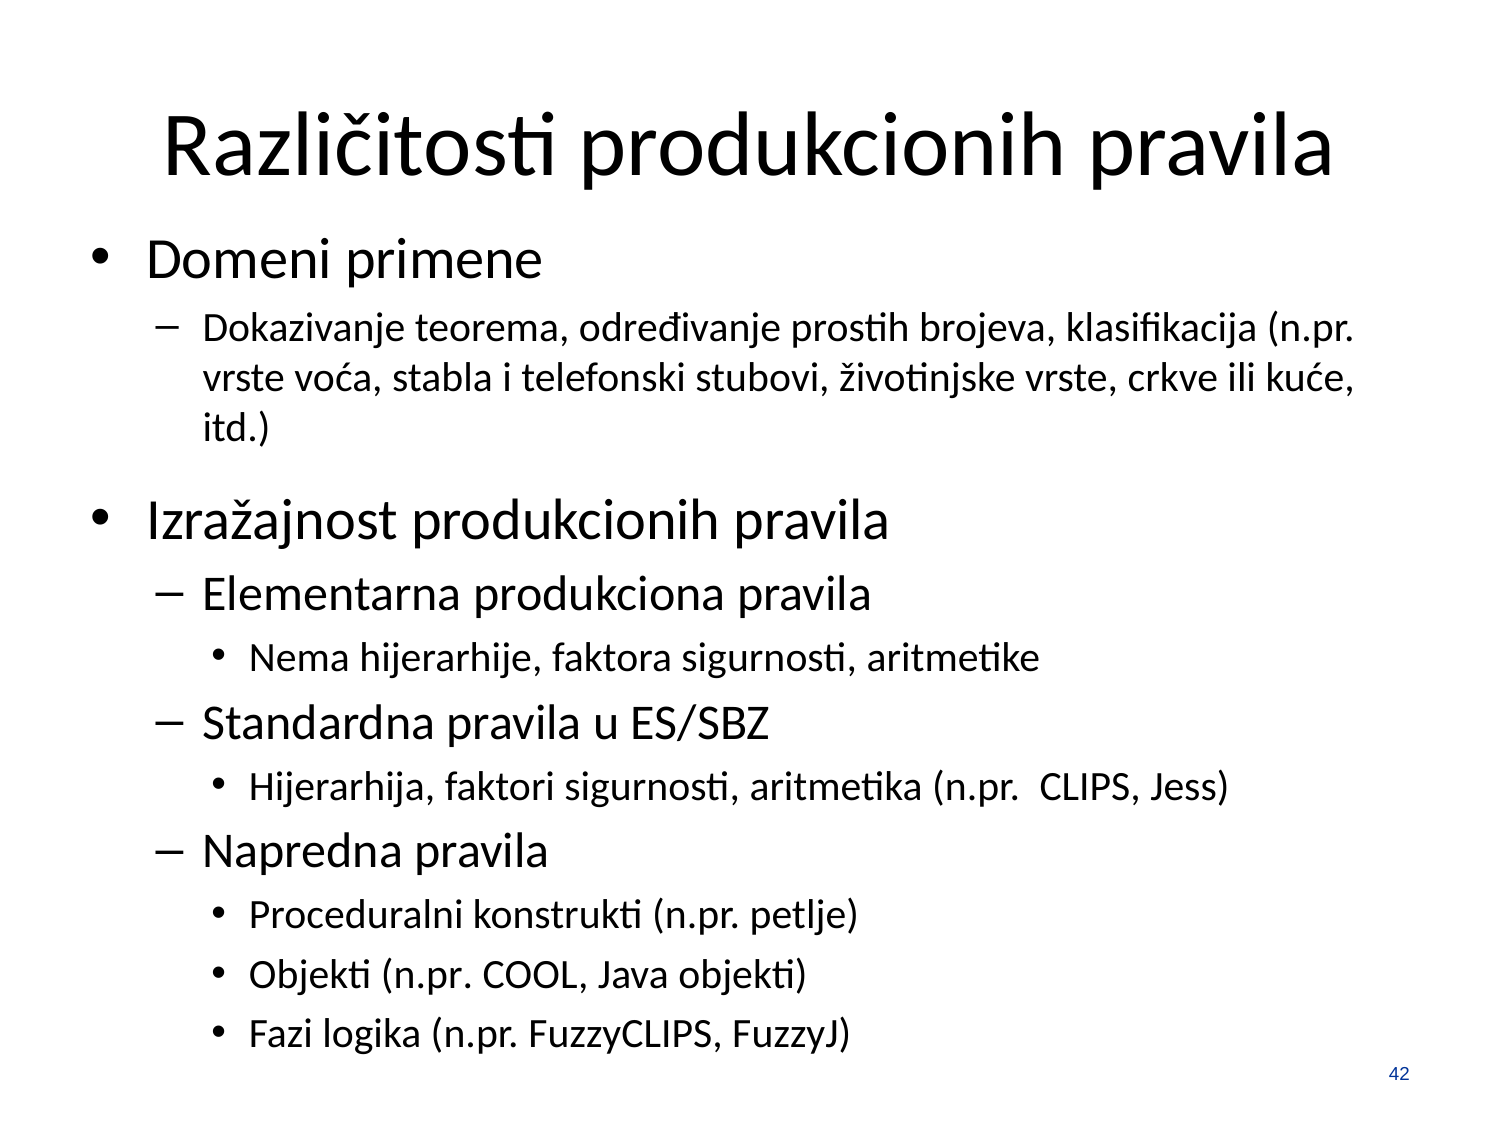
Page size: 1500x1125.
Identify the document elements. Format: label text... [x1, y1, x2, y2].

slide_number 42 [1074, 1050, 1425, 1103]
title Različitosti produkcionih pravila [75, 45, 1425, 212]
list Domeni primene Dokazivanje teorema, određivanje prostih brojeva, klasifikacija (n.pr. vrste voća, stabla i telefonski stubovi, životinjske vrste, crkve ili kuće, itd.) Izražajnost produkcionih pravila Elementarna produkciona pravila Nema hijerarhije, faktora sigurnosti, aritmetike Standardna pravila u ES/SBZ Hijerarhija, faktori sigurnosti, aritmetika (n.pr. CLIPS, Jess) Napredna pravila Proceduralni konstrukti (n.pr. petlje) Objekti (n.pr. COOL, Java objekti) Fazi logika (n.pr. FuzzyCLIPS, FuzzyJ) [75, 212, 1425, 1050]
